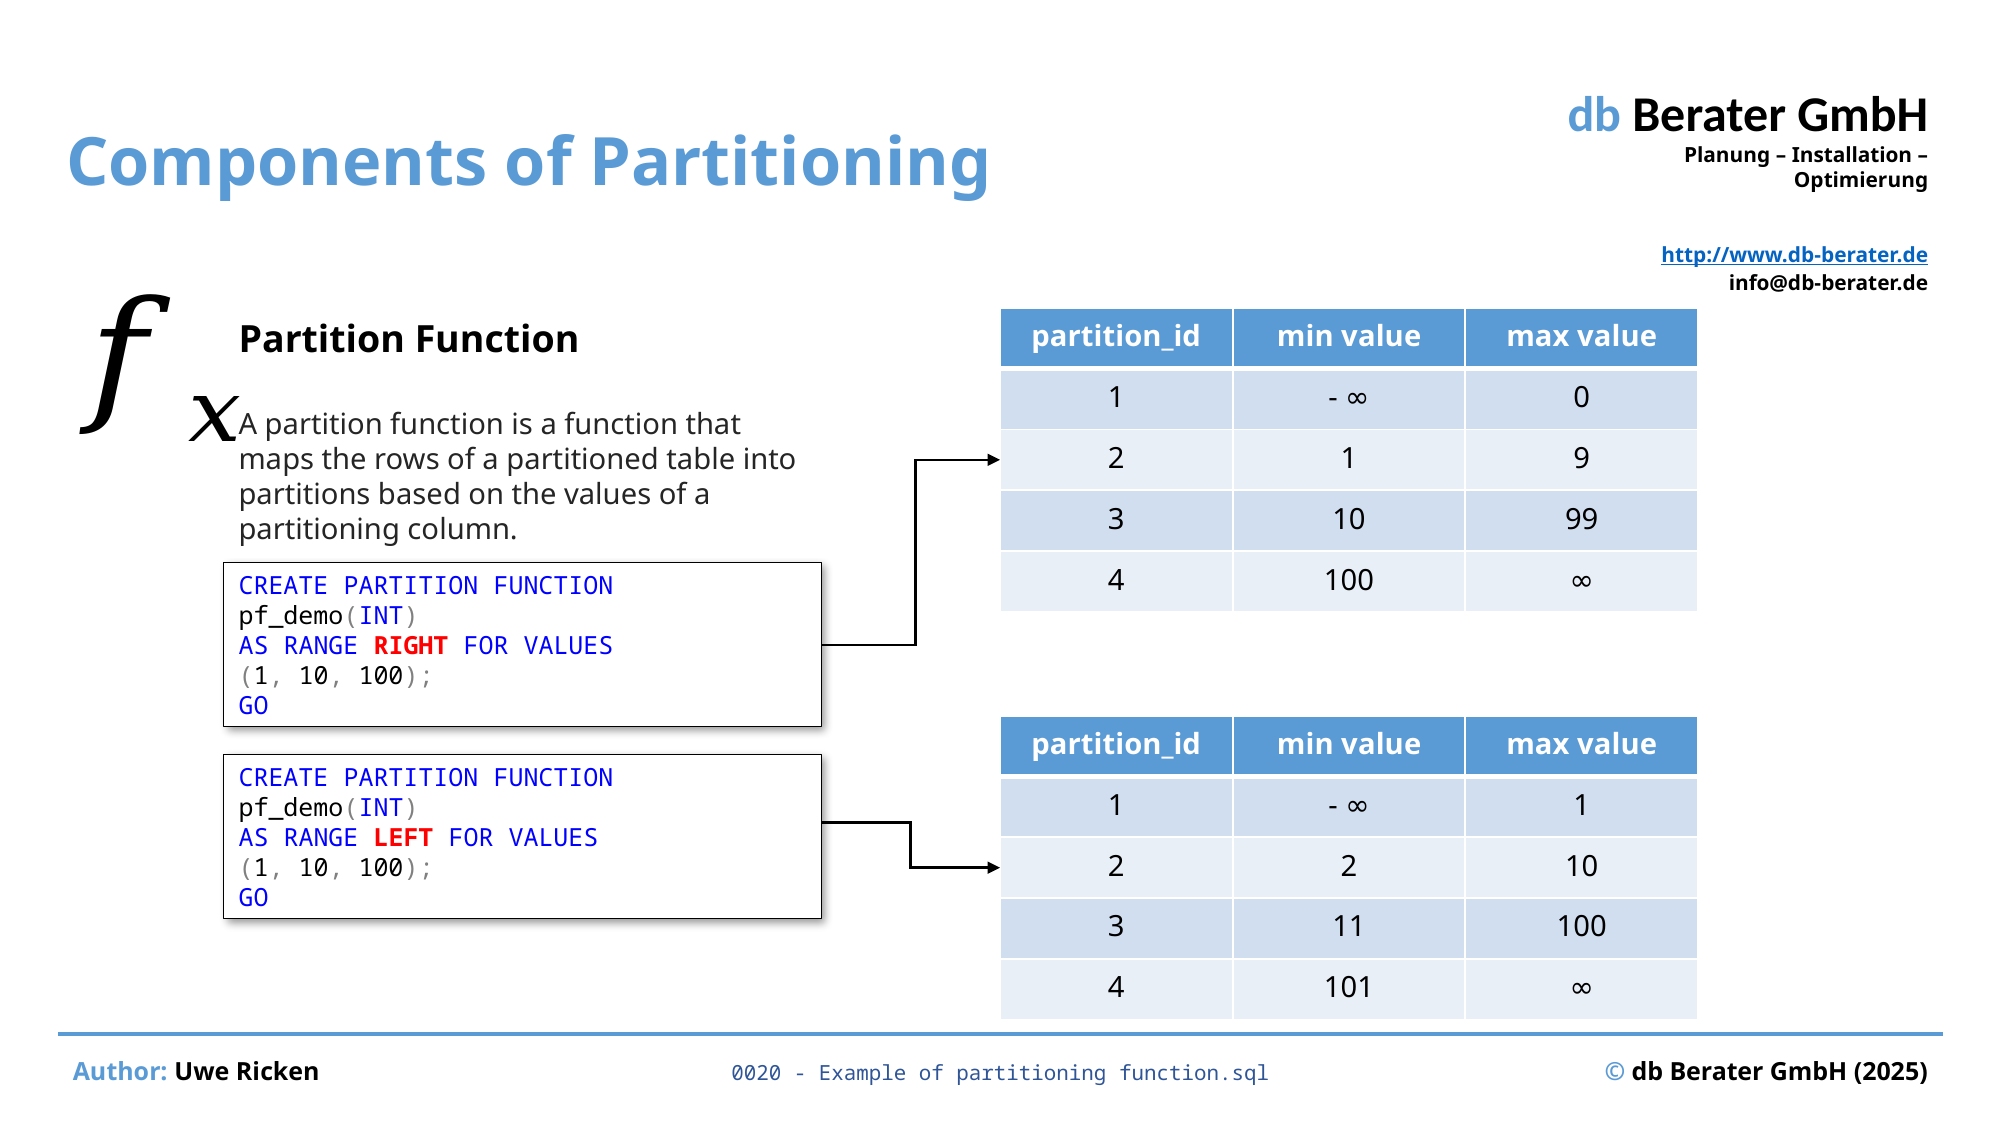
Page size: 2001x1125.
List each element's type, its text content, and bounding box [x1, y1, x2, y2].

text_box CREATE PARTITION FUNCTION pf_demo(INT) AS RANGE LEFT FOR VALUES (1, 10, 100); GO [223, 754, 822, 919]
table_header partition_id [1001, 717, 1232, 774]
table_cell 100 [1234, 552, 1464, 611]
table_header max value [1466, 309, 1697, 366]
title Components of Partitioning [54, 72, 1473, 256]
table_cell - ∞ [1234, 779, 1464, 836]
table_cell 4 [1001, 960, 1232, 1019]
table_cell 2 [1001, 838, 1232, 897]
table_cell ∞ [1466, 960, 1697, 1019]
table_cell - ∞ [1234, 371, 1464, 429]
table_cell 2 [1001, 430, 1232, 489]
table_cell 101 [1234, 960, 1464, 1019]
table_cell 3 [1001, 491, 1232, 550]
table_cell ∞ [1466, 552, 1697, 611]
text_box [821, 459, 1000, 631]
table_cell 1 [1001, 779, 1232, 836]
table_cell 0 [1466, 371, 1697, 429]
table_cell 10 [1234, 491, 1464, 550]
table_cell 99 [1466, 491, 1697, 550]
text_box 0020 - Example of partitioning function.sql [650, 1052, 1349, 1093]
table_cell 10 [1466, 838, 1697, 897]
table_cell 100 [1466, 899, 1697, 958]
table_header max value [1466, 717, 1697, 774]
table_cell 4 [1001, 552, 1232, 611]
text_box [821, 822, 1000, 868]
table_cell 9 [1466, 430, 1697, 489]
table_cell 11 [1234, 899, 1464, 958]
text_box Partition Function A partition function is a function that maps the rows of a partitioned table into partitions based on the values of a partitioning column. [223, 307, 821, 553]
table_cell 1 [1234, 430, 1464, 489]
table_header min value [1234, 717, 1464, 774]
table_cell 1 [1466, 779, 1697, 836]
table_header partition_id [1001, 309, 1232, 366]
text_box CREATE PARTITION FUNCTION pf_demo(INT) AS RANGE RIGHT FOR VALUES (1, 10, 100); GO [223, 562, 822, 727]
table_cell 1 [1001, 371, 1232, 429]
table_cell 3 [1001, 899, 1232, 958]
table_cell 2 [1234, 838, 1464, 897]
table_header min value [1234, 309, 1464, 366]
